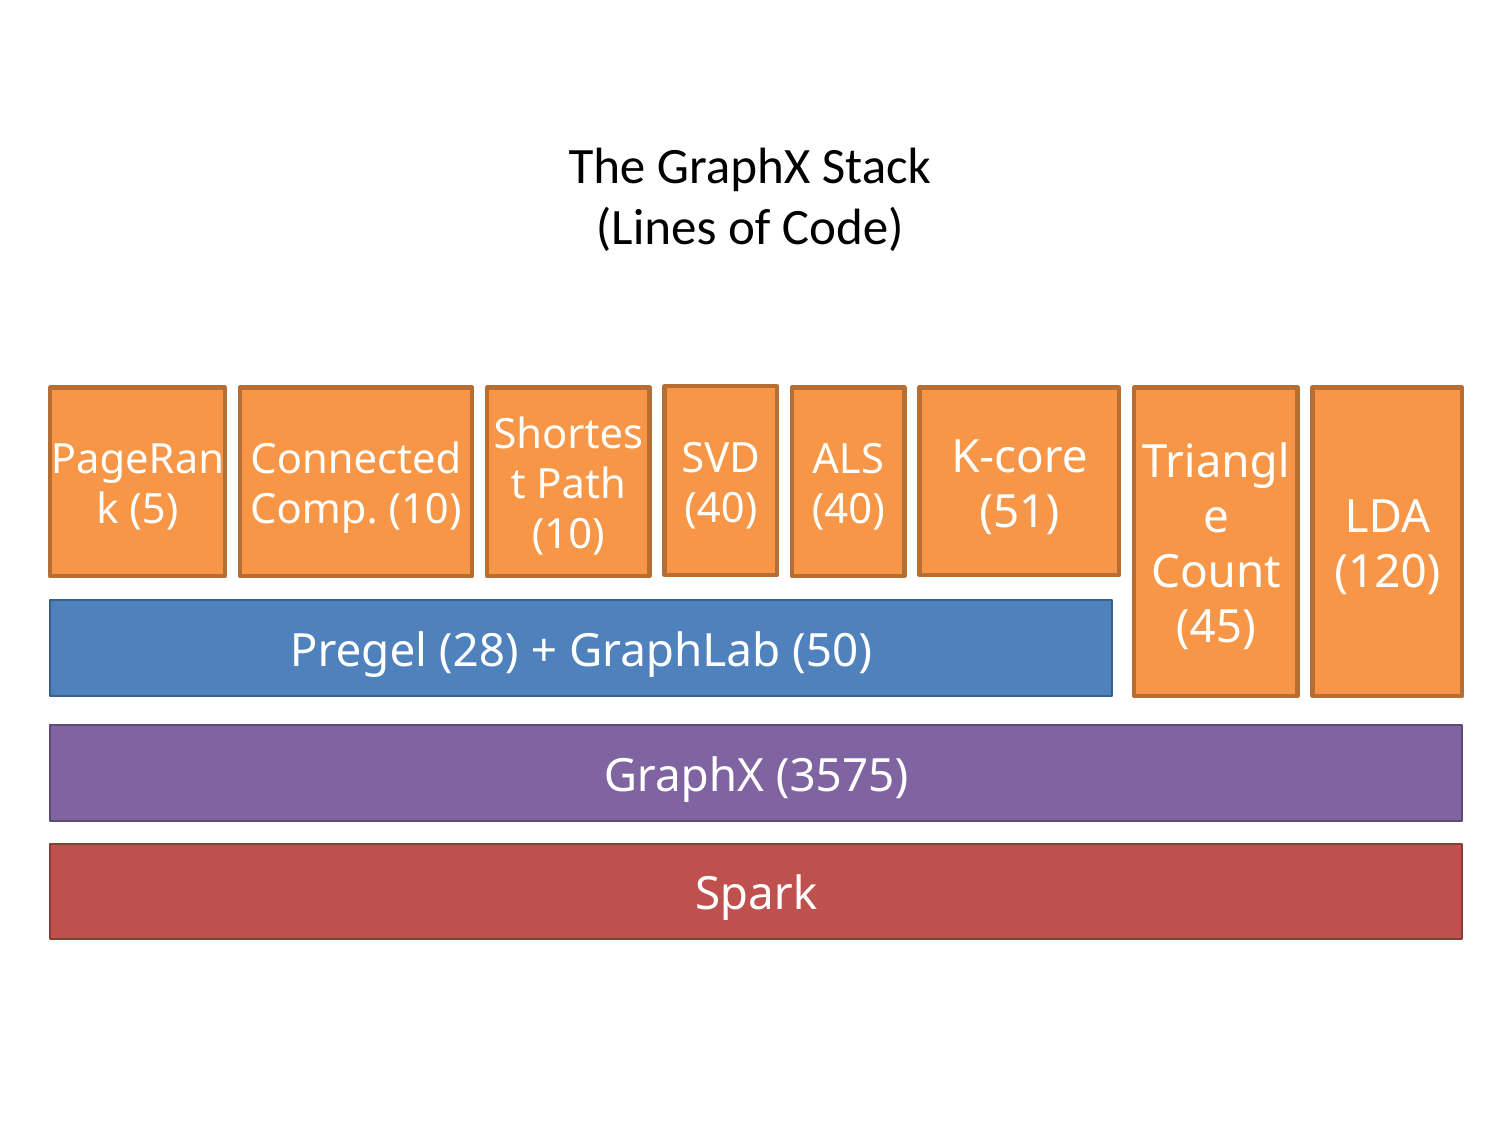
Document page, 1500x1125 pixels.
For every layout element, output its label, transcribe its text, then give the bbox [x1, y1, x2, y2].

text_box K-core (51) [917, 385, 1121, 577]
text_box ALS (40) [790, 385, 907, 578]
text_box Connected Comp. (10) [238, 385, 474, 578]
text_box Shortest Path (10) [485, 385, 652, 578]
text_box Pregel (28) + GraphLab (50) [48, 598, 1115, 698]
text_box SVD (40) [662, 384, 779, 577]
title The GraphX Stack (Lines of Code) [50, 125, 1450, 263]
text_box GraphX (3575) [48, 723, 1464, 823]
text_box LDA (120) [1310, 385, 1464, 698]
text_box Triangle Count (45) [1132, 385, 1300, 698]
text_box PageRank (5) [48, 385, 227, 578]
text_box Spark [48, 842, 1464, 941]
